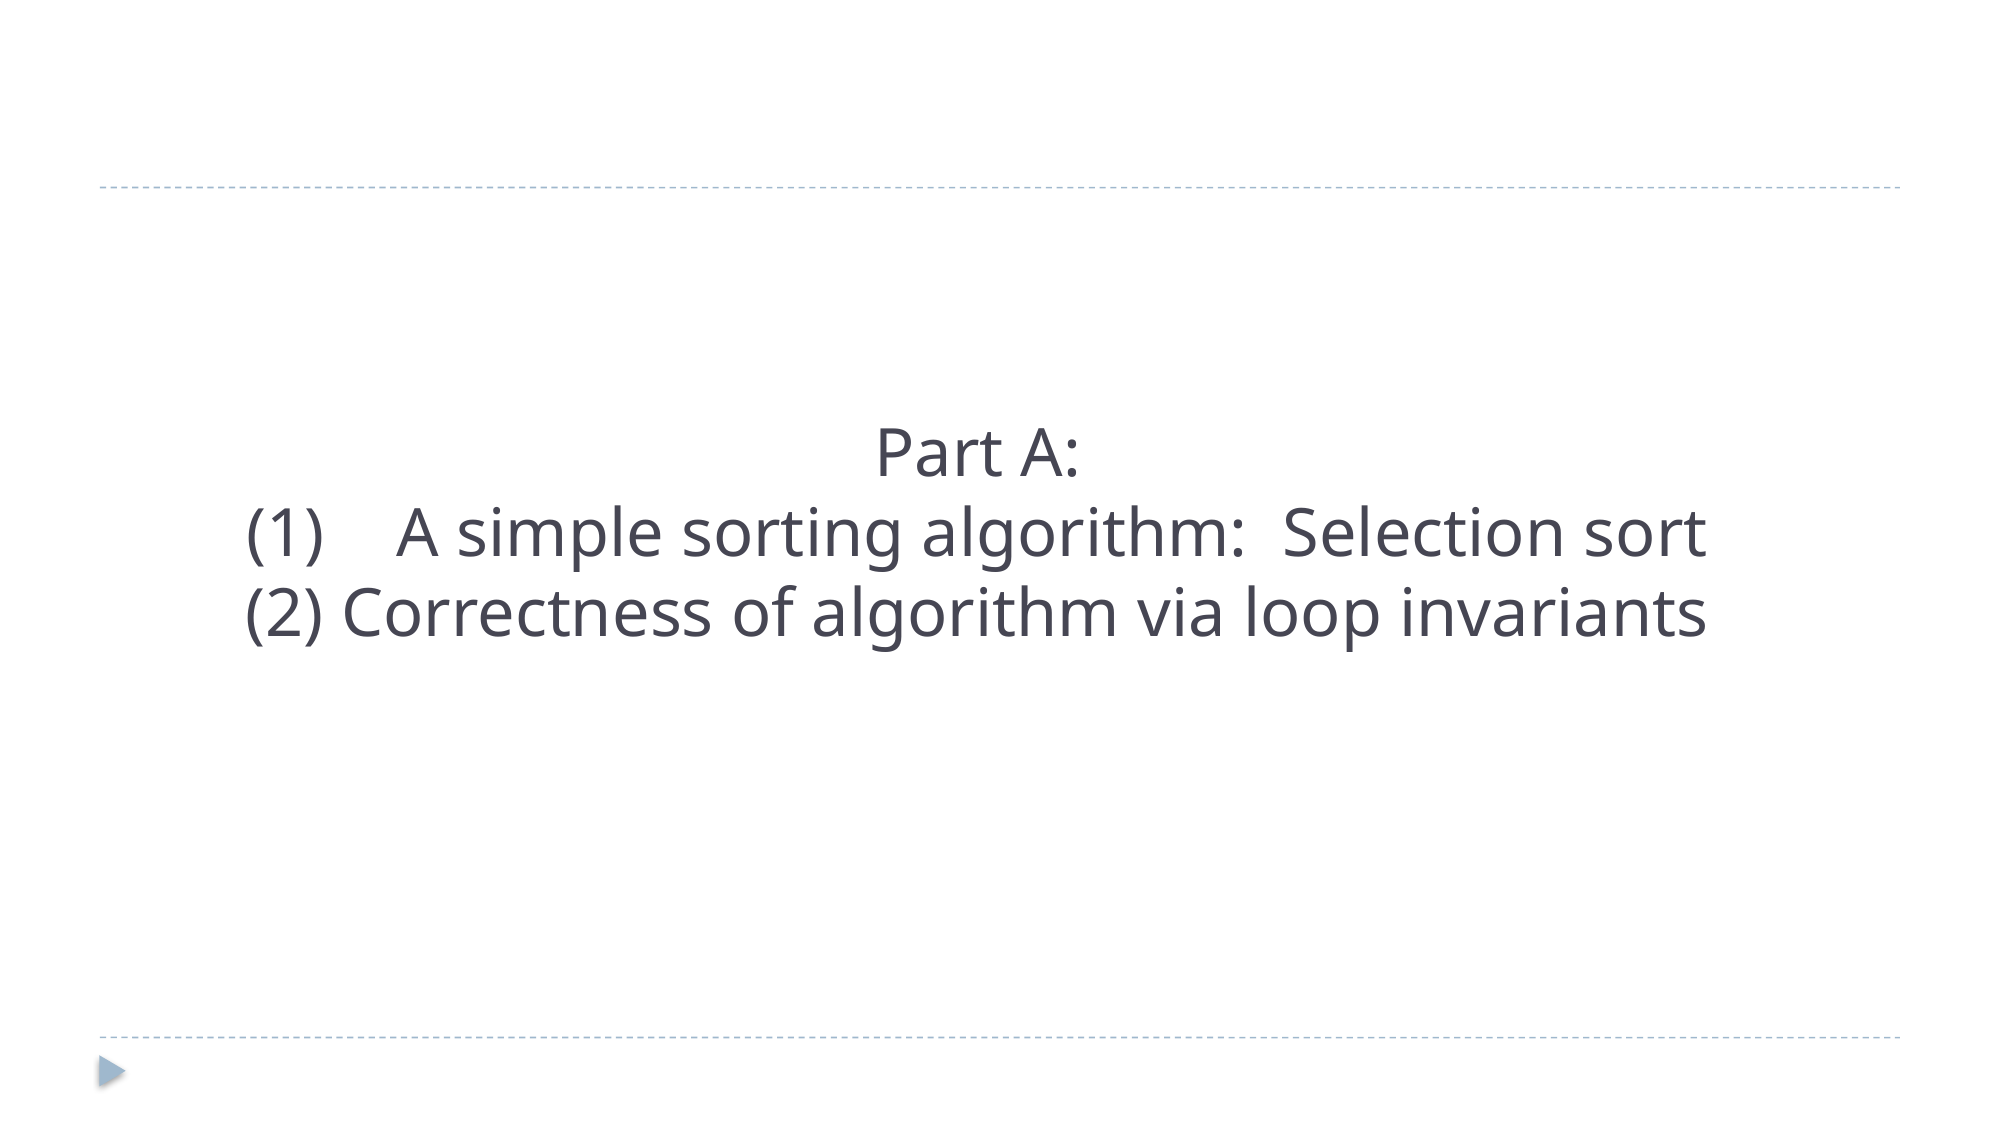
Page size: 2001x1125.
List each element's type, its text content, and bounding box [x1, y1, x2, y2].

title Part A: (1) A simple sorting algorithm: Selection sort (2) Correctness of algorithm via loop invariants [112, 287, 1844, 738]
